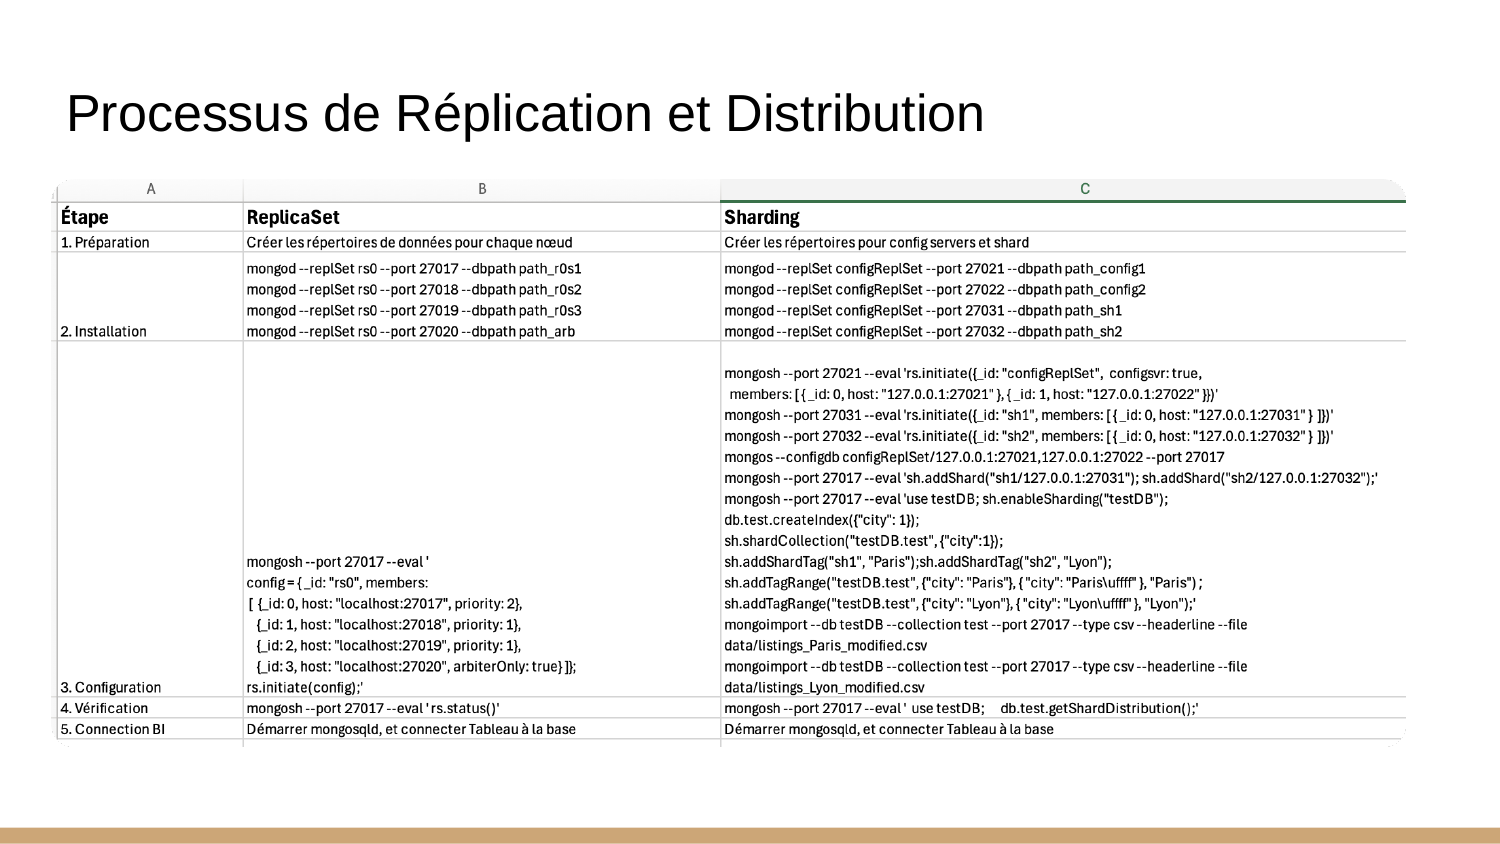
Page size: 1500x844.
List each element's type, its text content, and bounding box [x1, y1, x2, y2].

picture [50, 178, 1406, 748]
text_box Processus de Réplication et Distribution [51, 72, 1011, 150]
